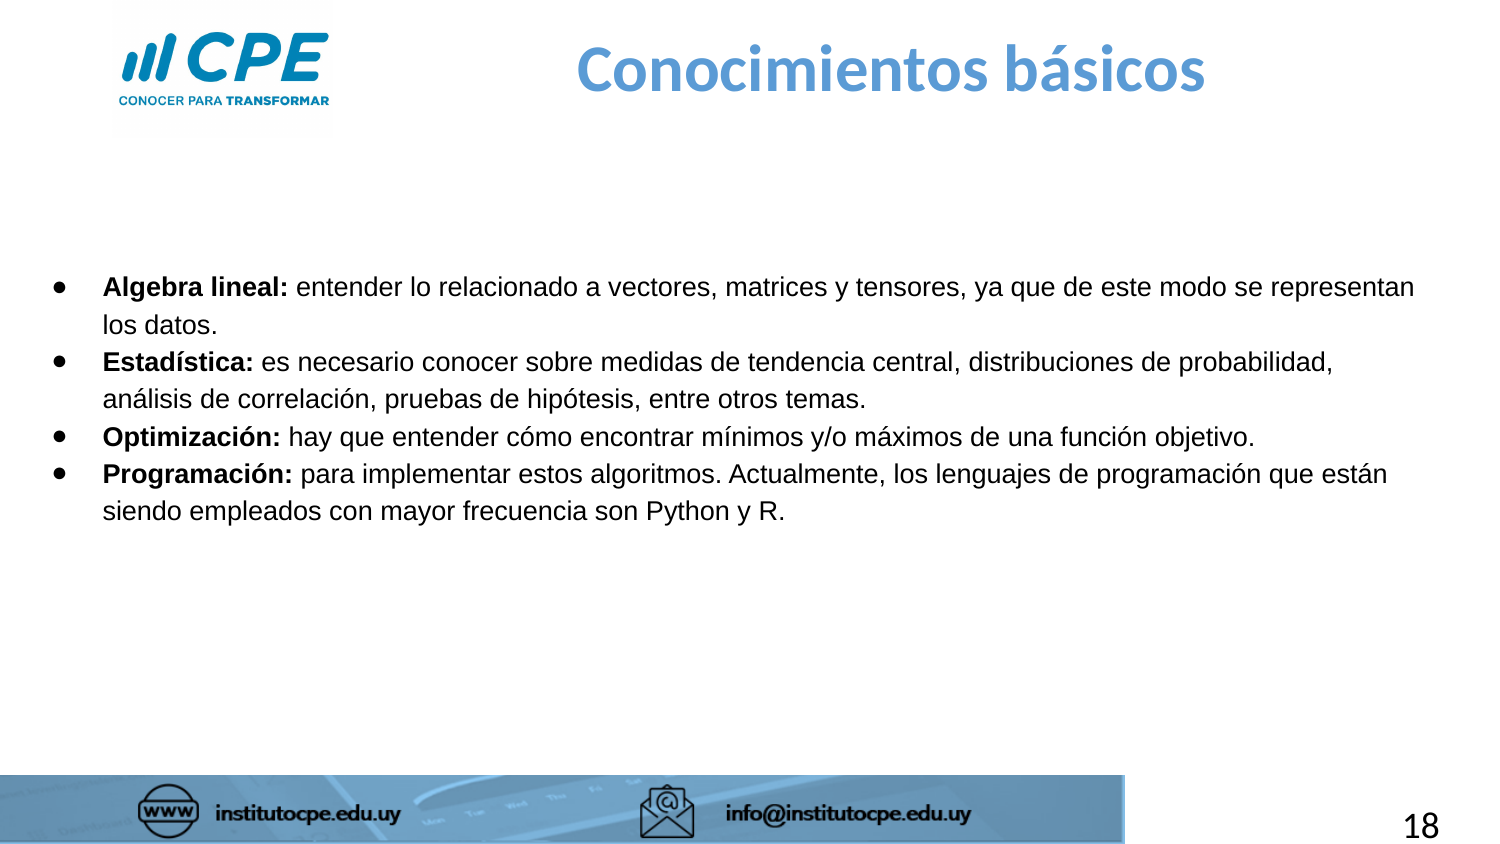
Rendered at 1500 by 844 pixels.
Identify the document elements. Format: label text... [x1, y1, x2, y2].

text_box ‹#› [1386, 793, 1500, 826]
picture [0, 775, 1125, 844]
title Conocimientos básicos [562, 29, 1500, 112]
text_box Algebra lineal: entender lo relacionado a vectores, matrices y tensores, ya que de este modo se representan los datos. Estadística: es necesario conocer sobre medidas de tendencia central, distribuciones de probabilidad, análisis de correlación, pruebas de hipótesis, entre otros temas. Optimización: hay que entender cómo encontrar mínimos y/o máximos de una función objetivo. Programación: para implementar estos algoritmos. Actualmente, los lenguajes de programación que están siendo empleados con mayor frecuencia son Python y R. [12, 249, 1429, 542]
picture [112, 0, 333, 139]
